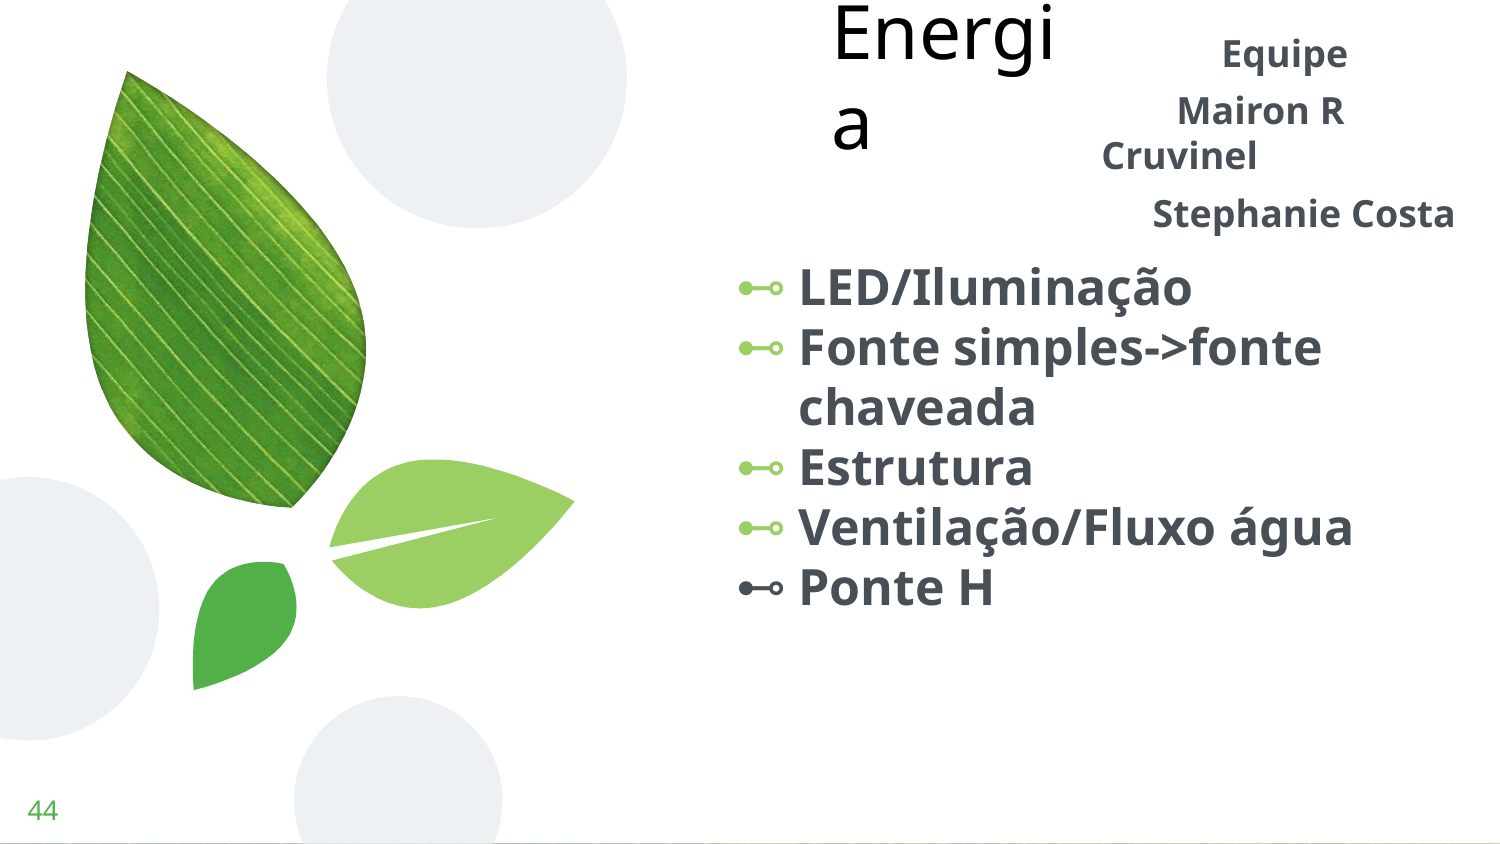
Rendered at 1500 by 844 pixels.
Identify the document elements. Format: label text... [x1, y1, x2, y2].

title Energia [816, 66, 1086, 180]
text_box LED/Iluminação Fonte simples->fonte chaveada Estrutura Ventilação/Fluxo água Ponte H [708, 240, 1425, 733]
list Equipe Mairon R Cruvinel Stephanie Costa [1086, 14, 1474, 220]
picture [86, 72, 366, 507]
slide_number ‹#› [12, 779, 103, 844]
